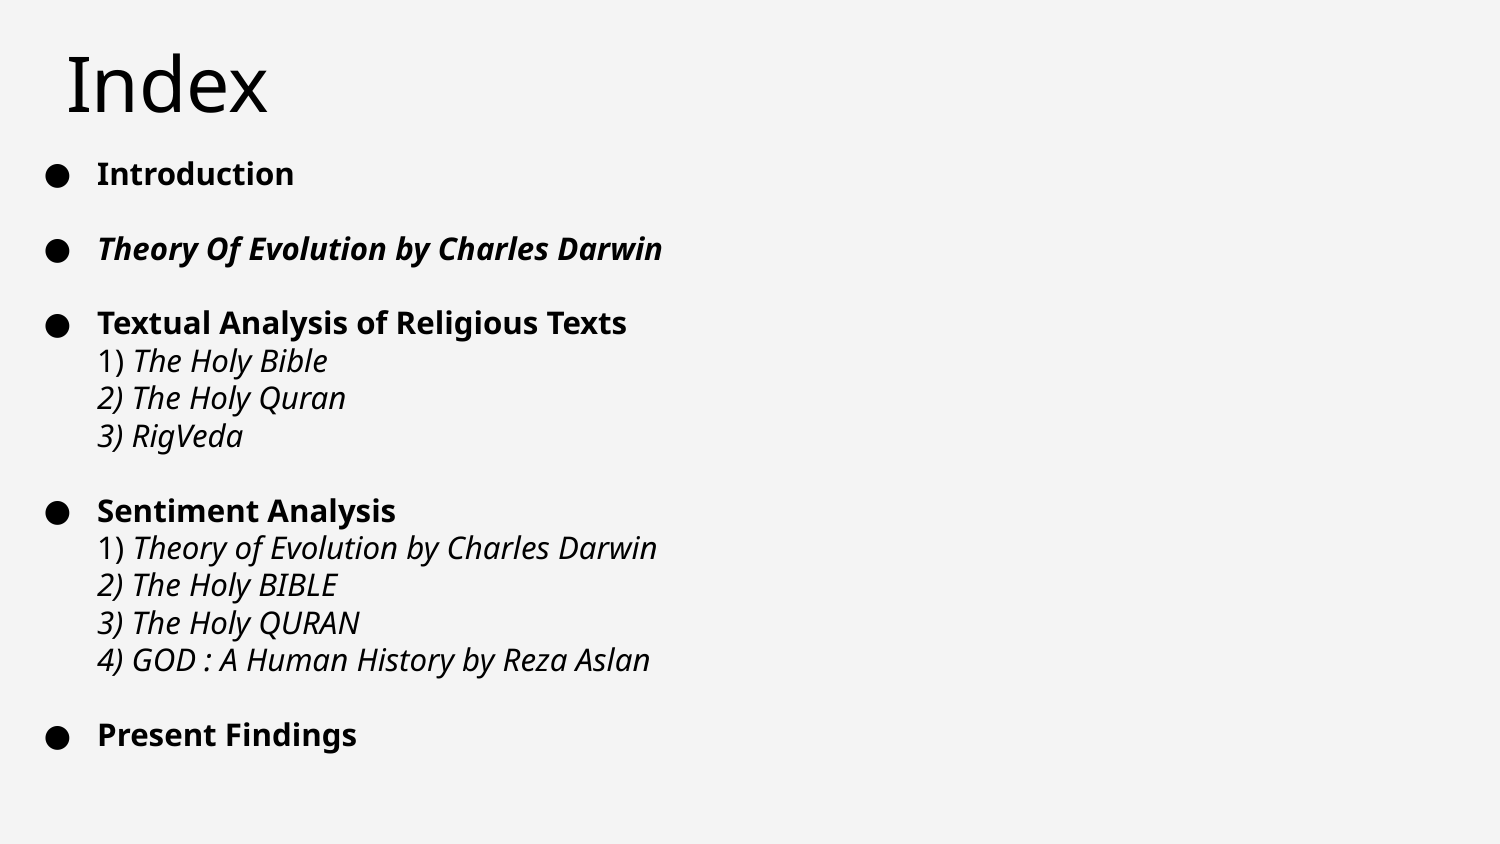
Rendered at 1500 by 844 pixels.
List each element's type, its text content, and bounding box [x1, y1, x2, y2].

text_box Index [51, 20, 720, 99]
subtitle Introduction Theory Of Evolution by Charles Darwin Textual Analysis of Religious Texts 1) The Holy Bible 2) The Holy Quran 3) RigVeda Sentiment Analysis 1) Theory of Evolution by Charles Darwin 2) The Holy BIBLE 3) The Holy QURAN 4) GOD : A Human History by Reza Aslan Present Findings [7, 138, 1405, 844]
